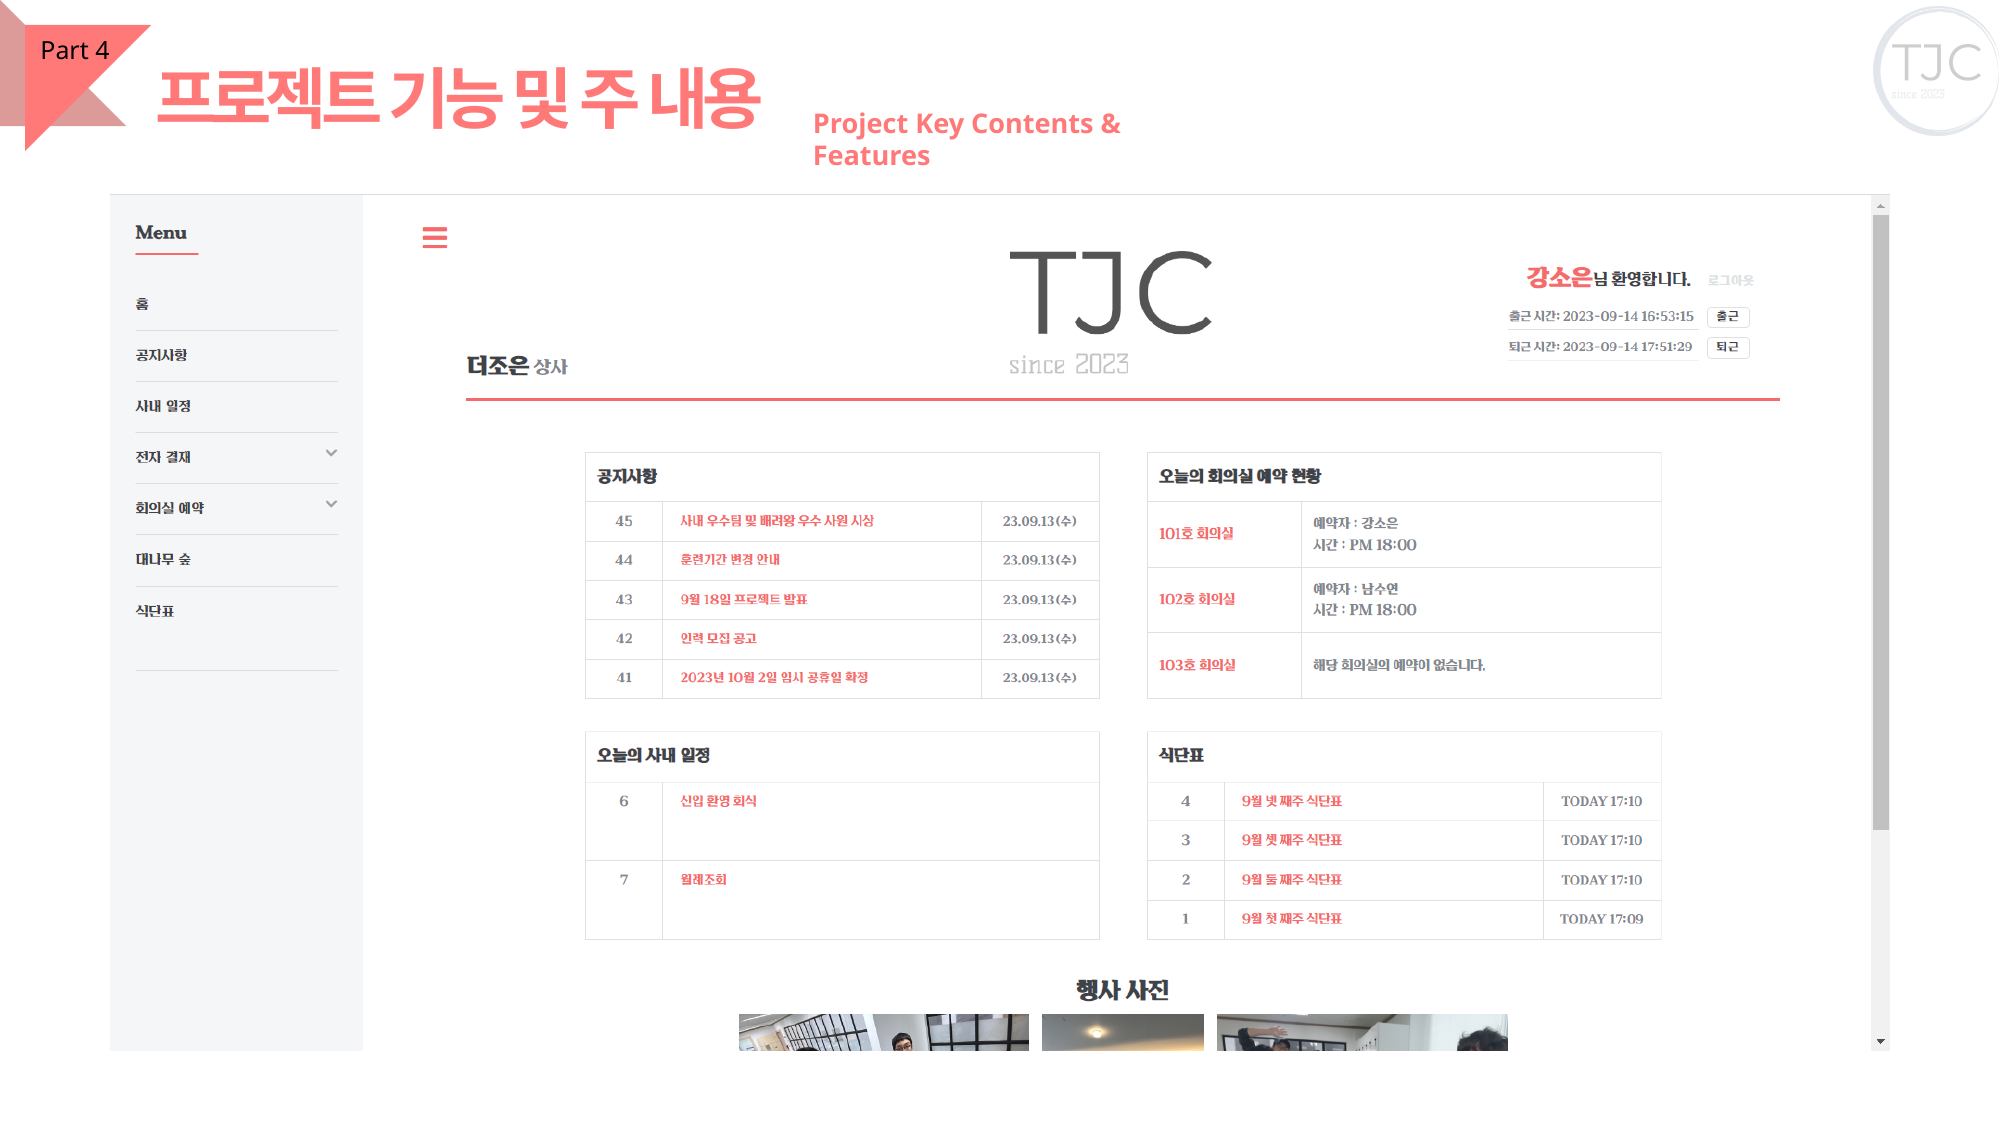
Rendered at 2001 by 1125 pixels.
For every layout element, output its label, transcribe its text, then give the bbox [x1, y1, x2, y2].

text_box [51, 88, 129, 128]
text_box Project Key Contents & Features [798, 98, 1256, 179]
text_box [24, 23, 154, 154]
text_box Part 4 [25, 27, 125, 73]
picture [110, 194, 1890, 1051]
text_box 프로젝트 기능 및 주 내용 [140, 49, 912, 145]
text_box [0, 0, 25, 128]
